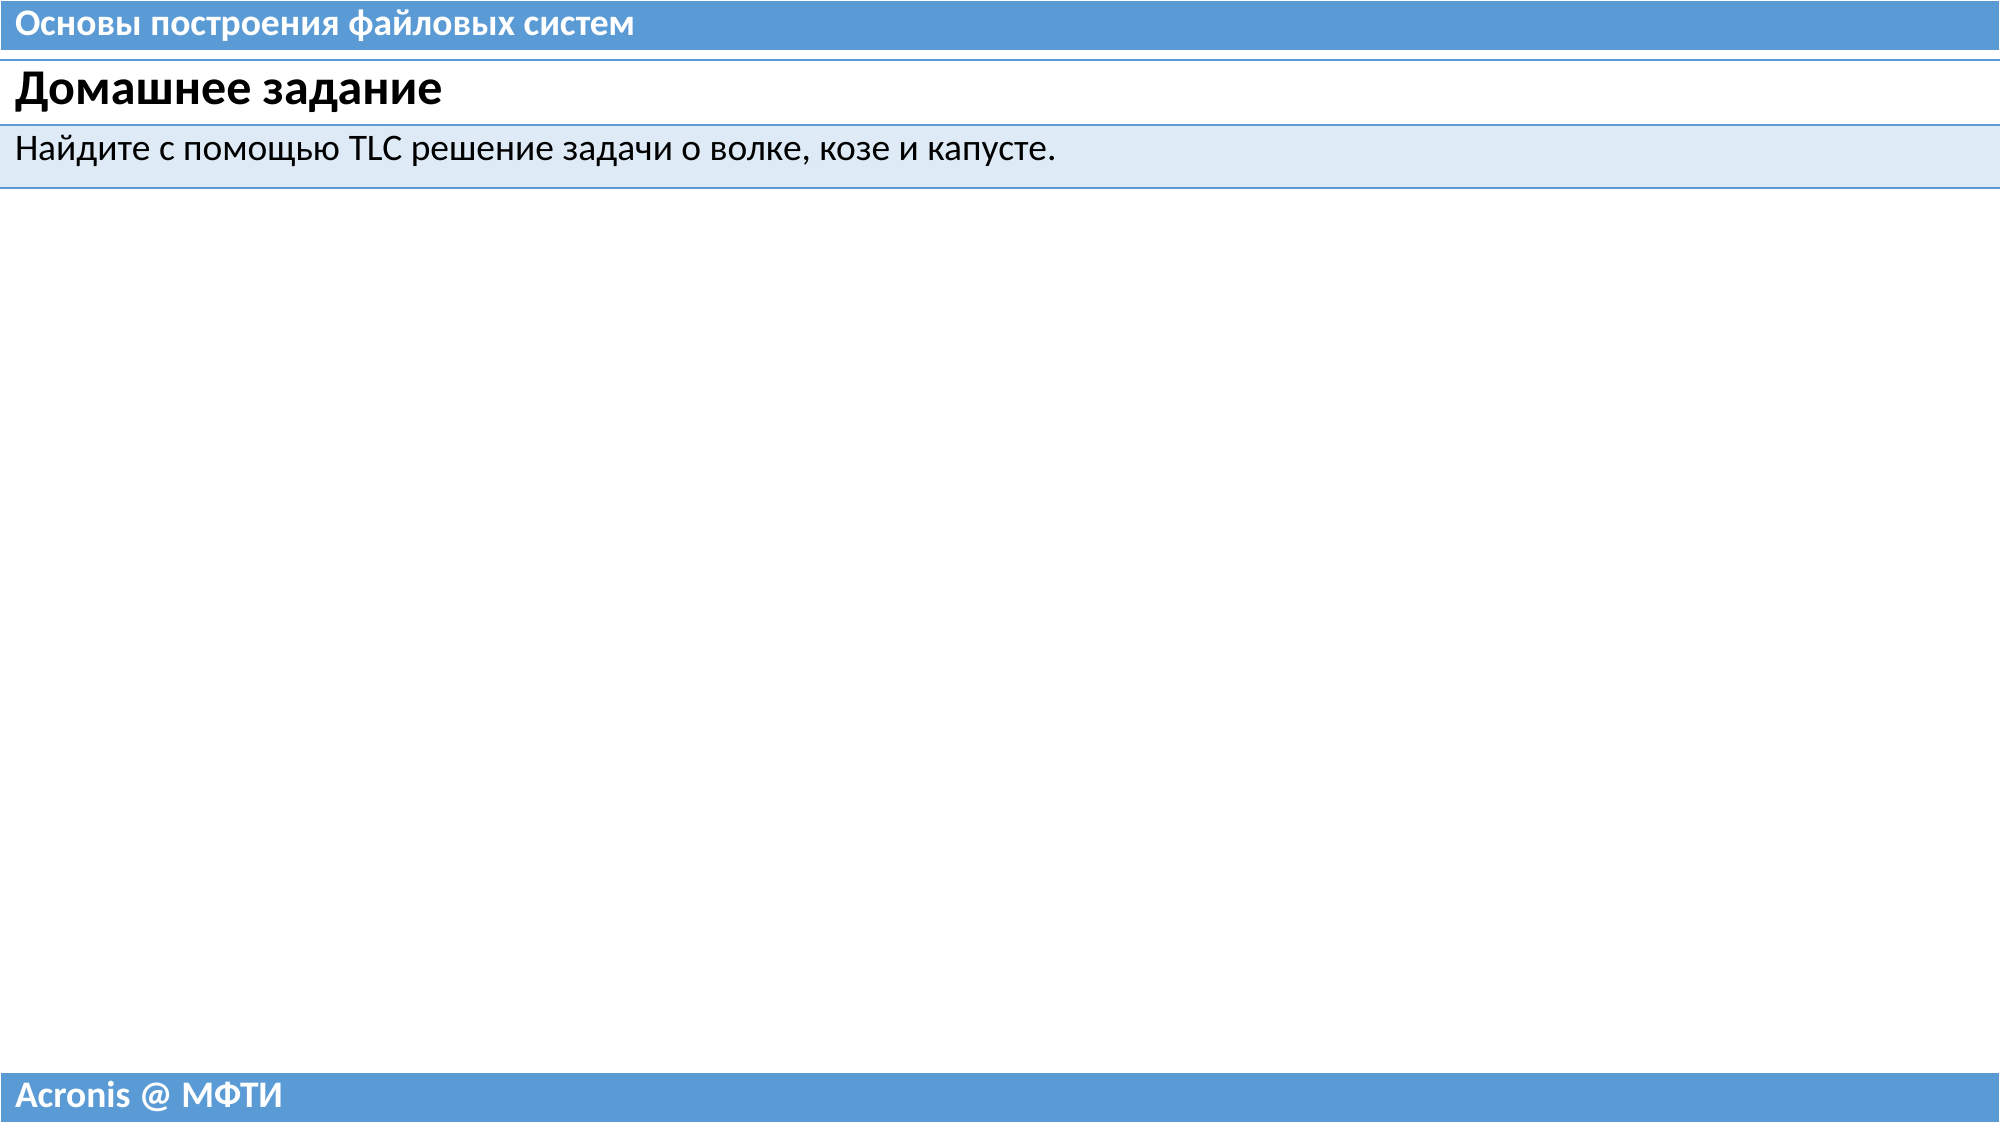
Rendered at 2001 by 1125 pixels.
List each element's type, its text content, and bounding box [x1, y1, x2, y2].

table_cell Найдите с помощью TLC решение задачи о волке, козе и капусте. [0, 126, 2000, 187]
table_header Домашнее задание [0, 61, 2000, 124]
table_header Основы построения файловых систем [1, 1, 1999, 50]
table_header Acronis @ МФТИ [1, 1073, 1999, 1122]
